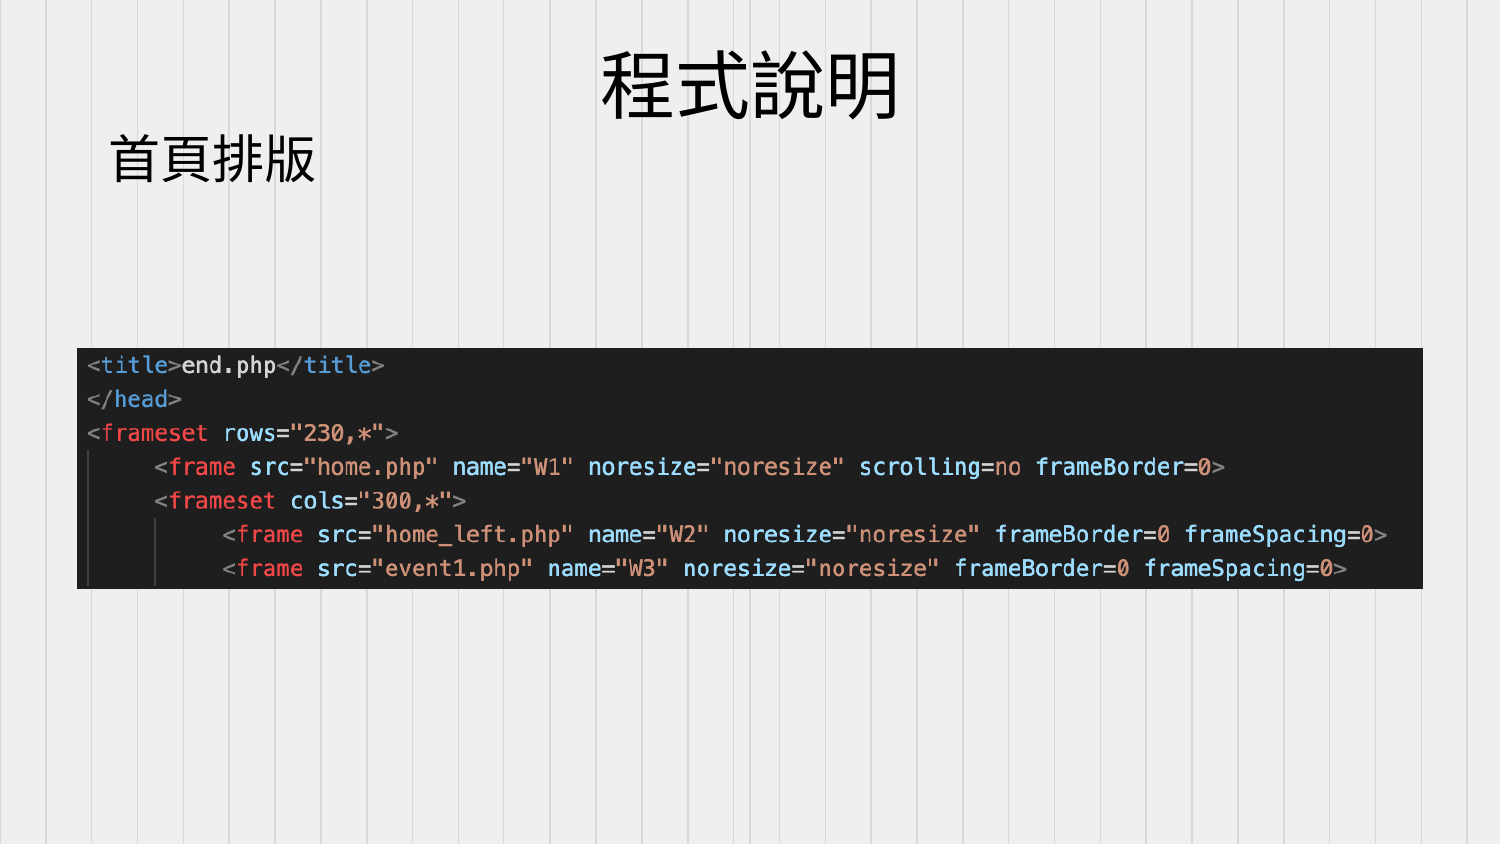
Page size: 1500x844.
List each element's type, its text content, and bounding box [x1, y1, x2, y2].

picture [77, 348, 1423, 589]
text_box 首頁排版 [93, 119, 505, 197]
text_box 程式說明 [554, 32, 946, 143]
